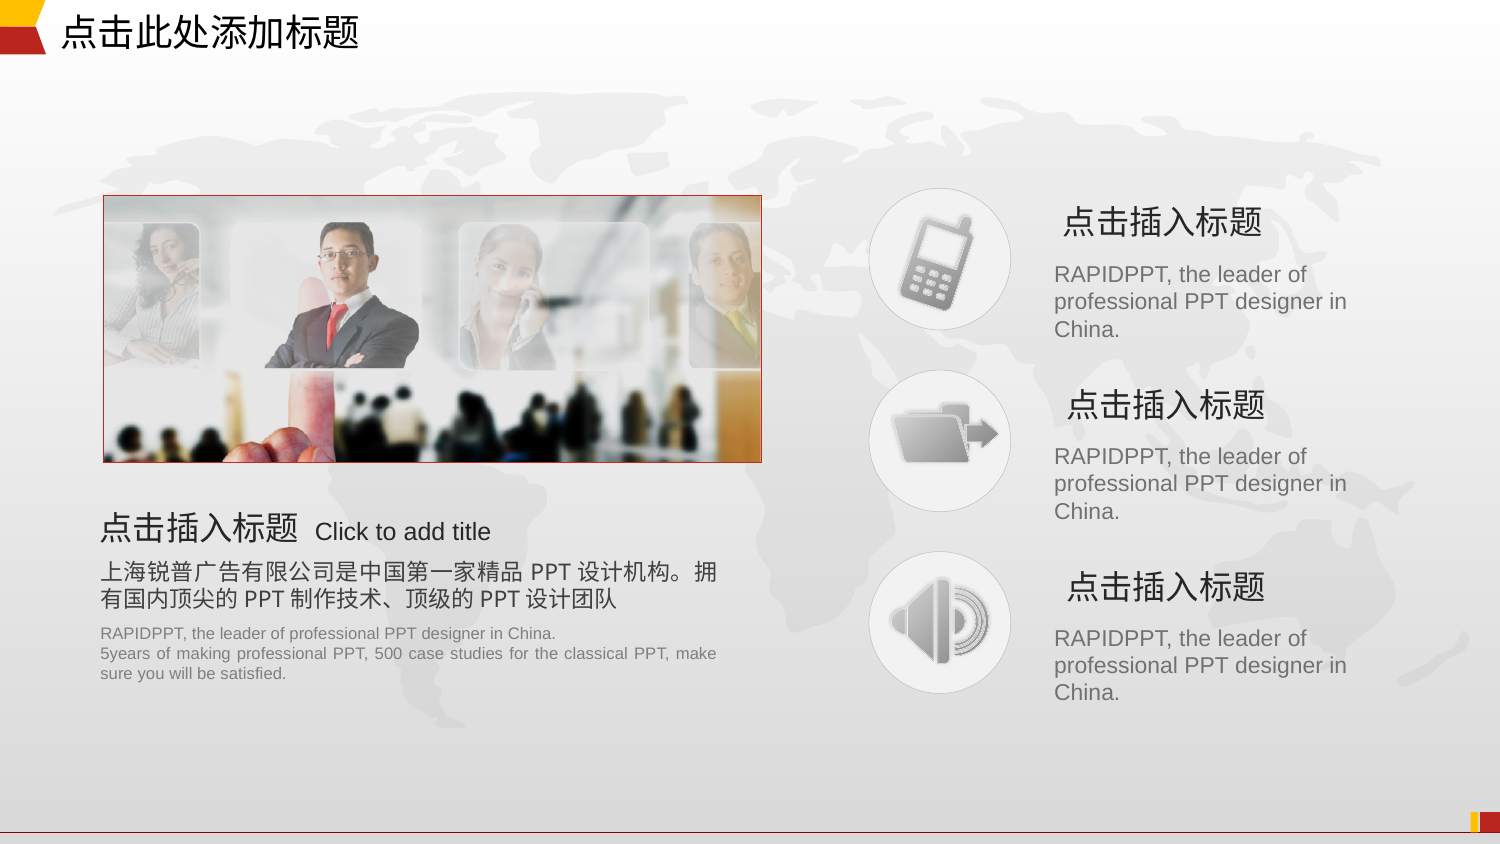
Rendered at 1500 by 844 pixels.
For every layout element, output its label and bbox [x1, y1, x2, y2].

text_box [868, 188, 1430, 331]
text_box [85, 499, 733, 692]
picture [103, 194, 761, 463]
text_box [868, 369, 1430, 512]
text_box [868, 551, 1430, 694]
